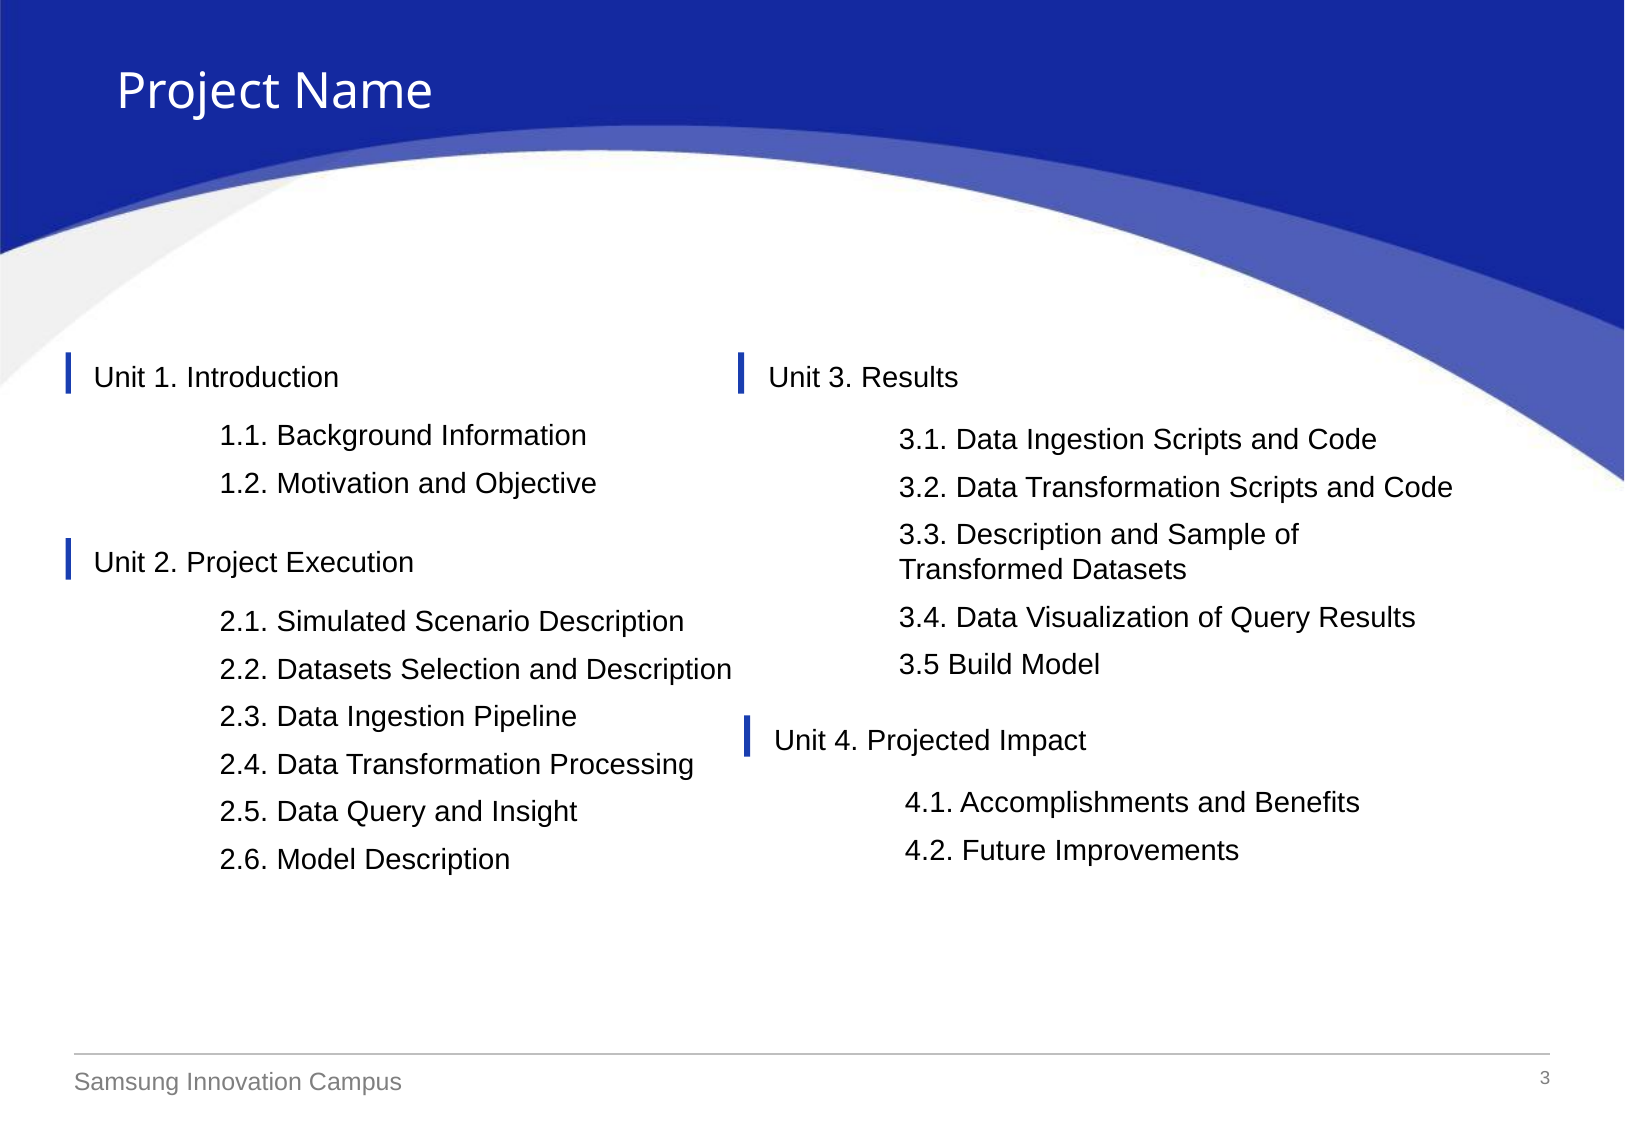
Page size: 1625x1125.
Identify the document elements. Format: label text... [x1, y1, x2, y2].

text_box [65, 537, 739, 879]
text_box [743, 715, 1463, 868]
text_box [737, 352, 1457, 684]
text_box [65, 352, 735, 501]
text_box Project Name [114, 57, 1514, 121]
picture [0, 0, 1625, 1125]
